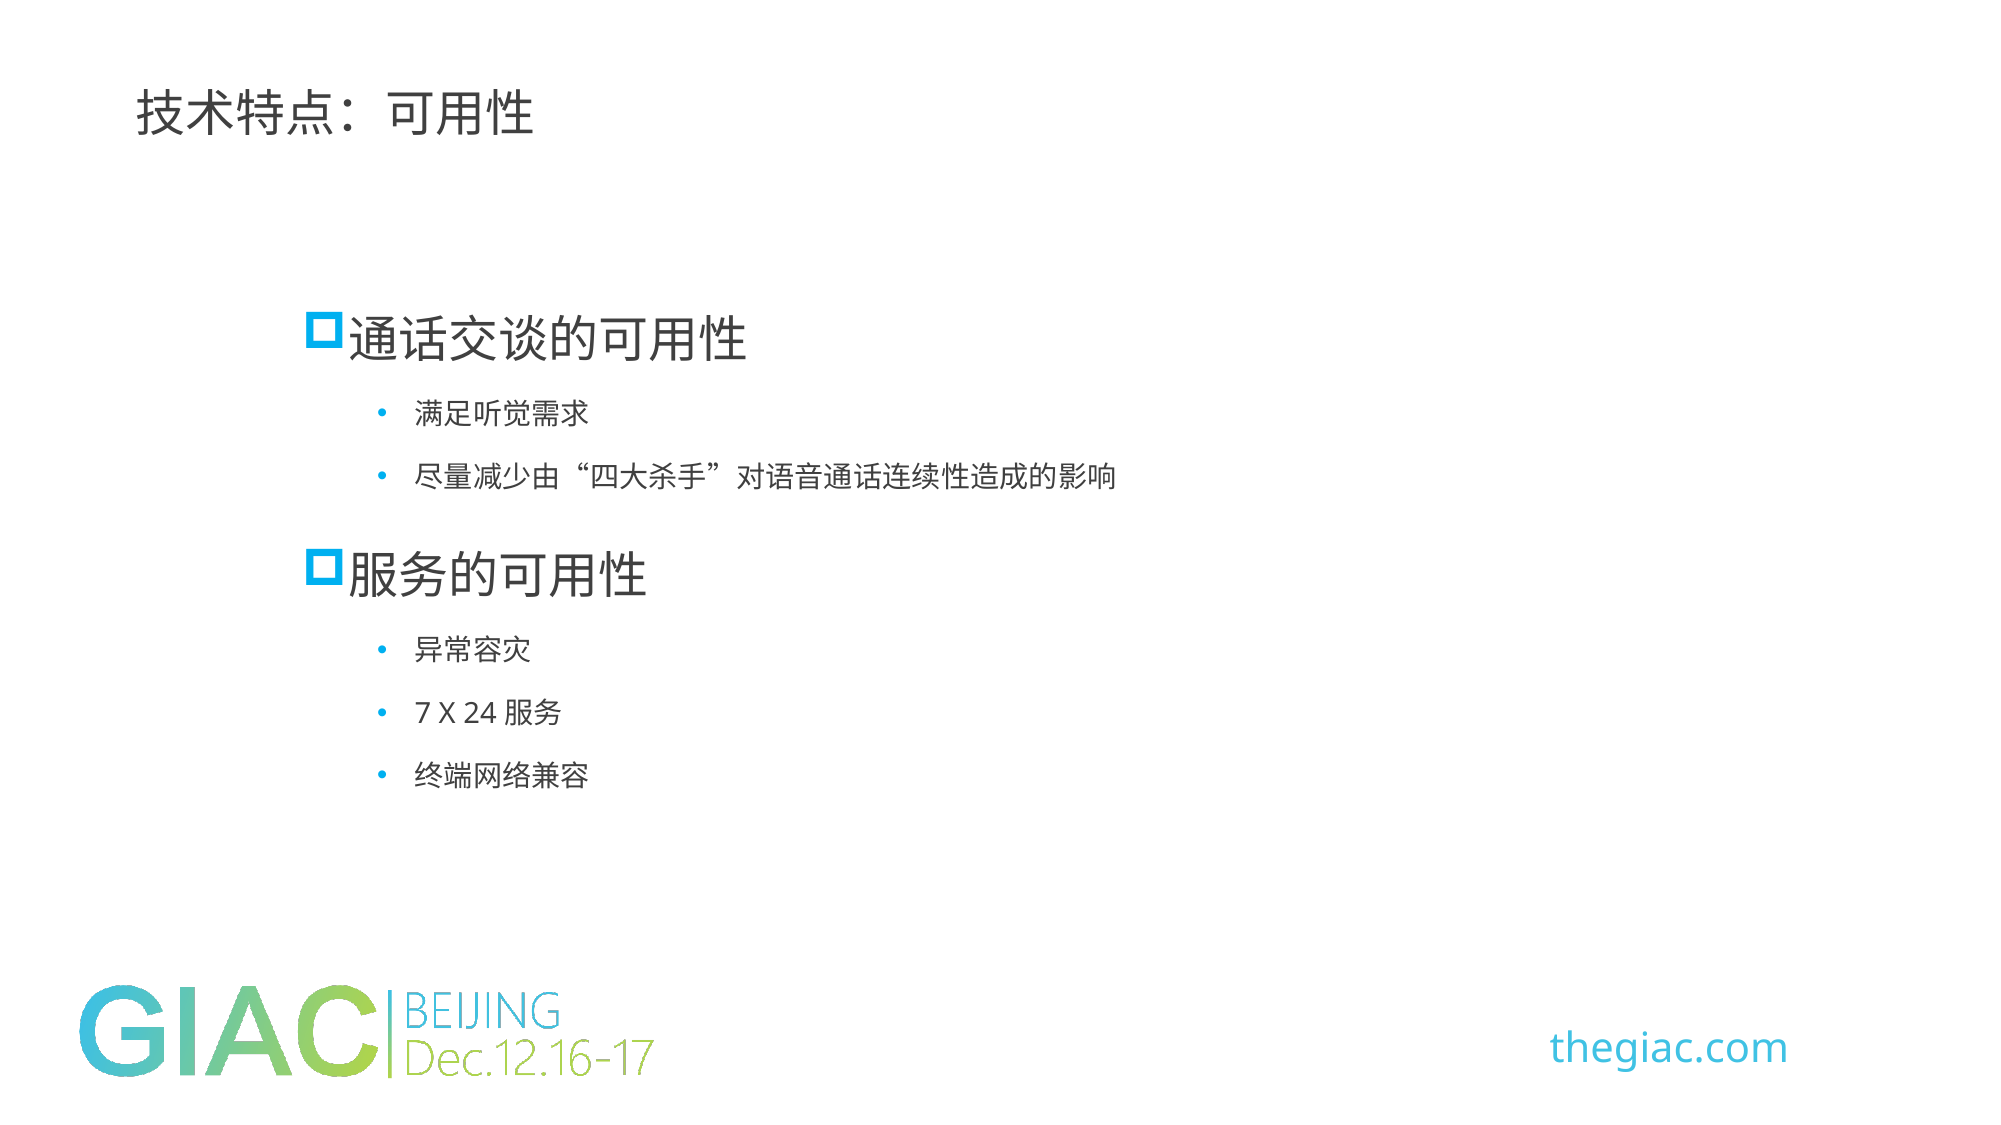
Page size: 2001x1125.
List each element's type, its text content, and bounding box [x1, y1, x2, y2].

text_box 技术特点：可用性 [120, 80, 1846, 299]
text_box 通话交谈的可用性 满足听觉需求 尽量减少由“四大杀手”对语音通话连续性造成的影响 服务的可用性 异常容灾 7 X 24服务 终端网络兼容 [287, 269, 1372, 925]
picture [55, 968, 679, 1097]
